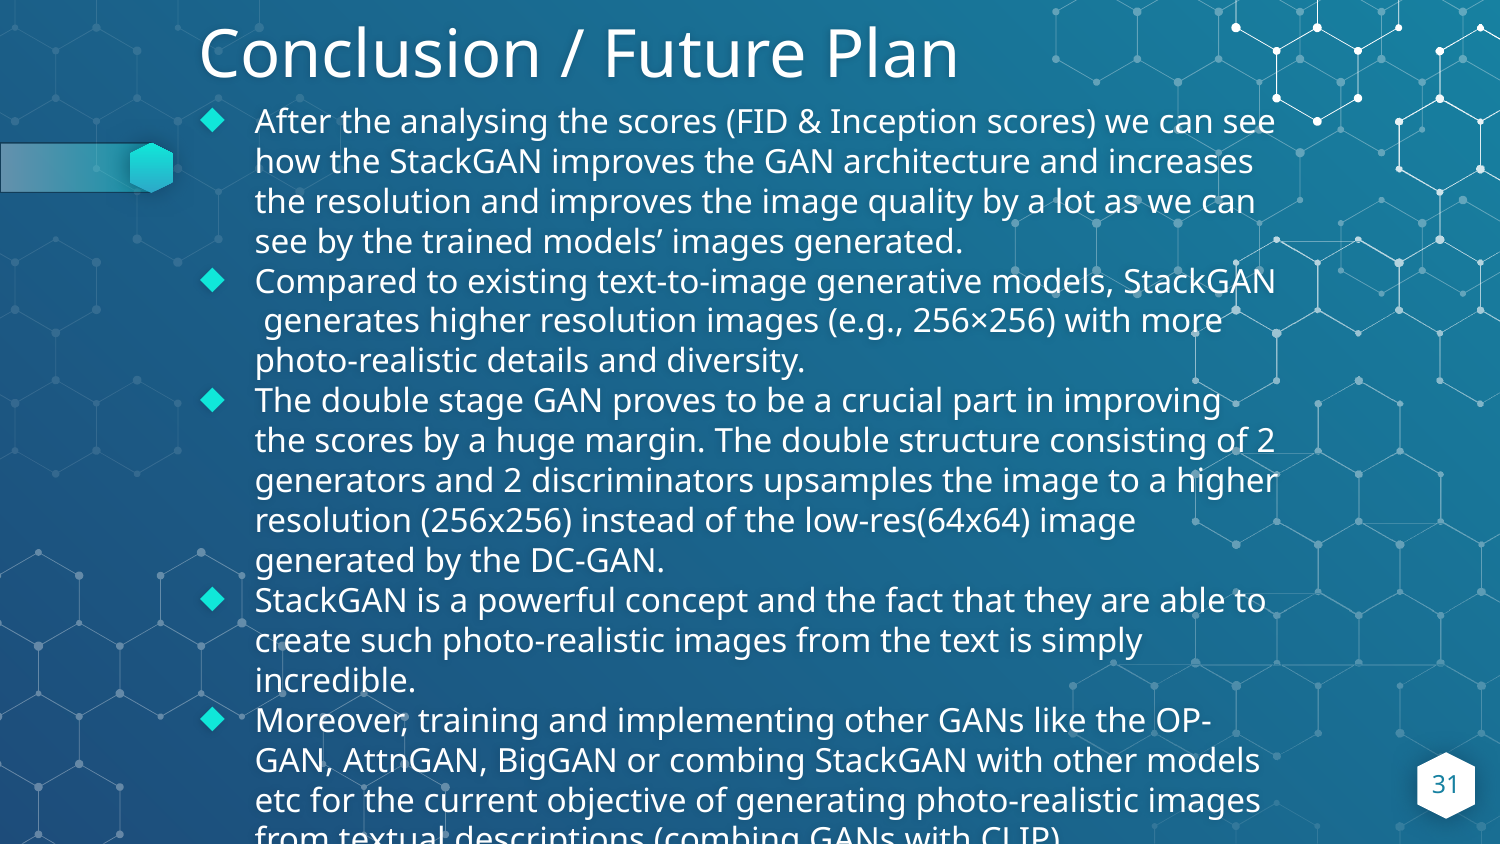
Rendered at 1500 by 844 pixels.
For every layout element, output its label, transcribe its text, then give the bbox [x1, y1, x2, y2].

list After the analysing the scores (FID & Inception scores) we can see how the StackGAN improves the GAN architecture and increases the resolution and improves the image quality by a lot as we can see by the trained models’ images generated. Compared to existing text-to-image generative models, StackGAN generates higher resolution images (e.g., 256×256) with more photo-realistic details and diversity. The double stage GAN proves to be a crucial part in improving the scores by a huge margin. The double structure consisting of 2 generators and 2 discriminators upsamples the image to a higher resolution (256x256) instead of the low-res(64x64) image generated by the DC-GAN. StackGAN is a powerful concept and the fact that they are able to create such photo-realistic images from the text is simply incredible. Moreover, training and implementing other GANs like the OP-GAN, AttnGAN, BigGAN or combing StackGAN with other models etc for the current objective of generating photo-realistic images from textual descriptions (combing GANs with CLIP). [179, 100, 1284, 598]
title Conclusion / Future Plan [198, 27, 1302, 86]
slide_number 31 [1417, 752, 1475, 819]
